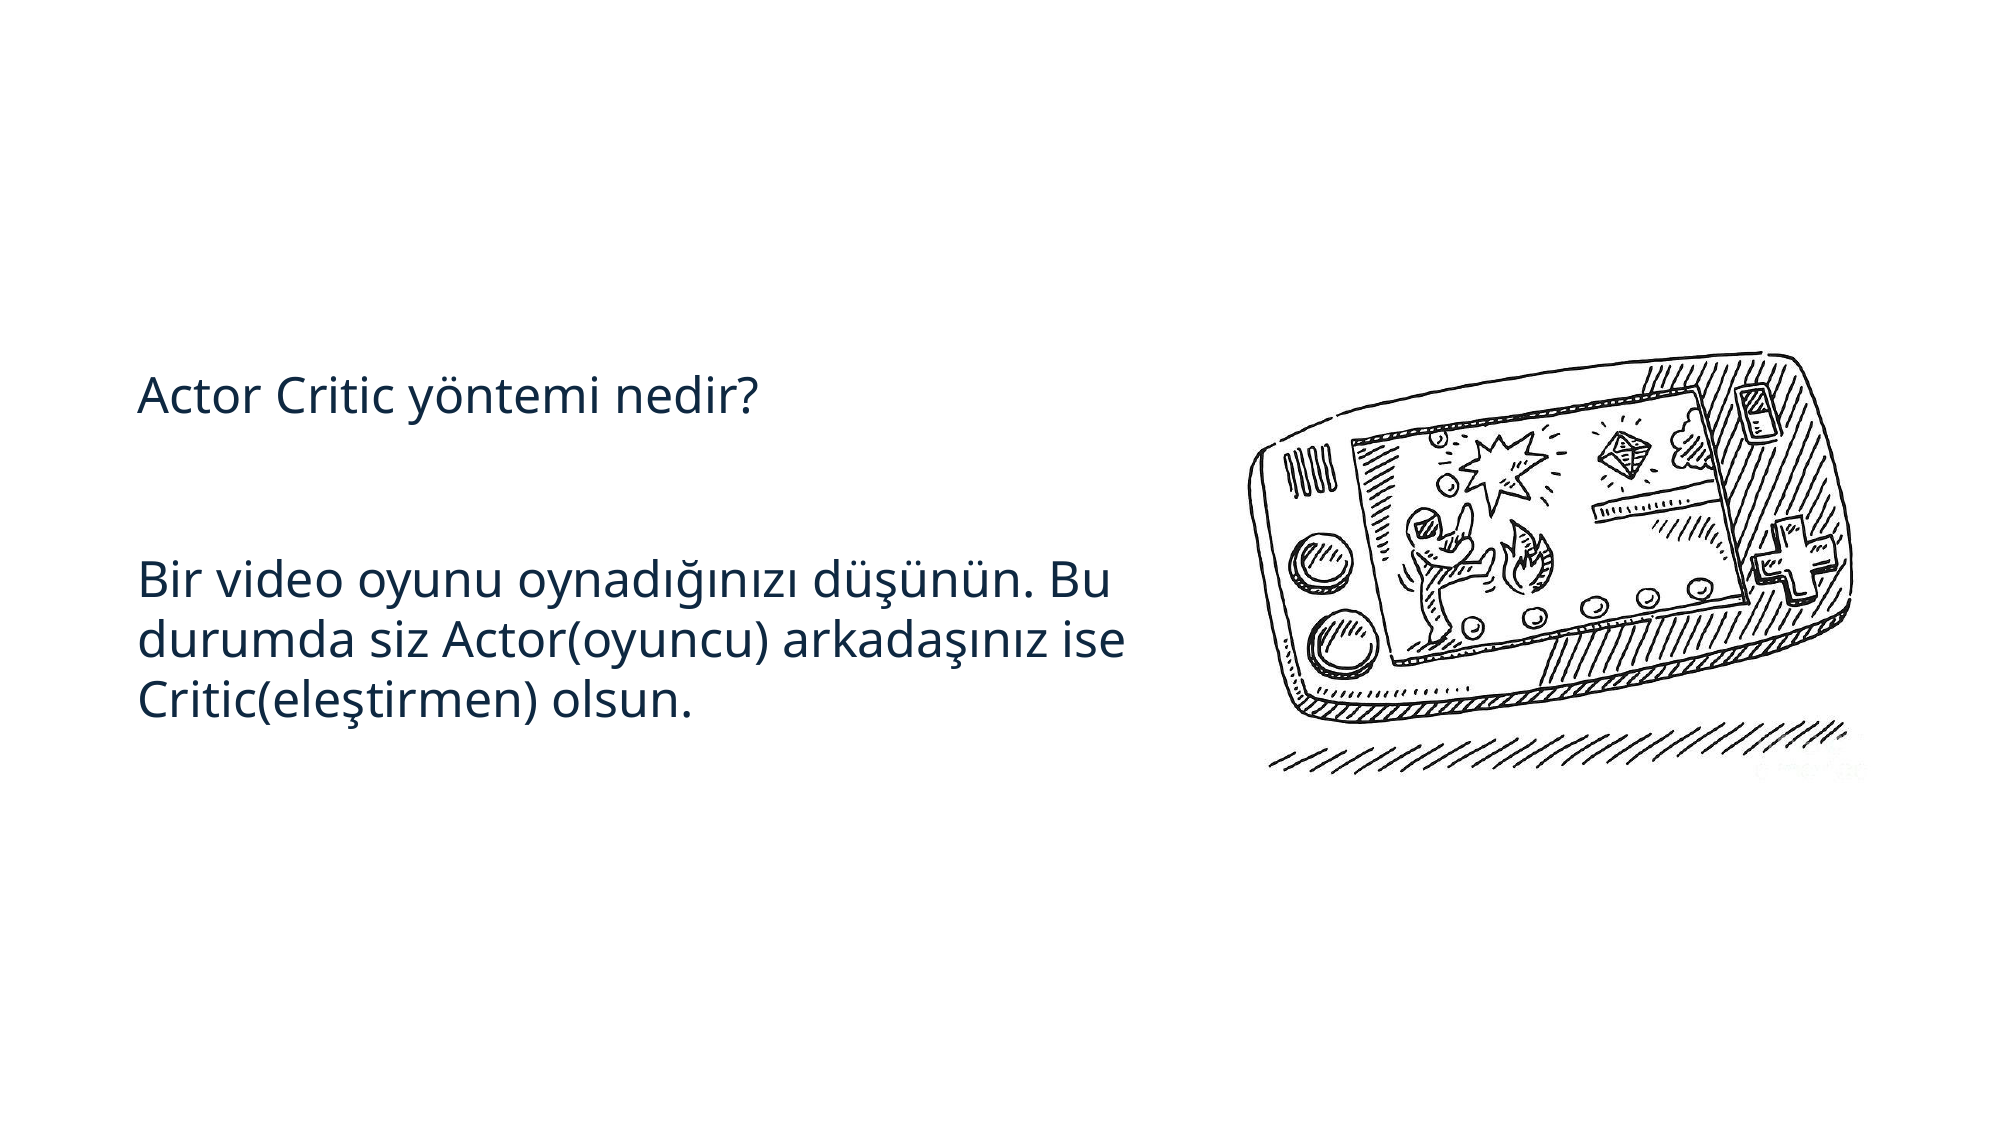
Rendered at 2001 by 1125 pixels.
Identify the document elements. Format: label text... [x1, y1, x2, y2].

picture [1201, 318, 1898, 807]
text_box Actor Critic yöntemi nedir? [117, 343, 1196, 444]
text_box Bir video oyunu oynadığınızı düşünün. Bu durumda siz Actor(oyuncu) arkadaşınız ise Critic(eleştirmen) olsun. [117, 527, 1196, 808]
